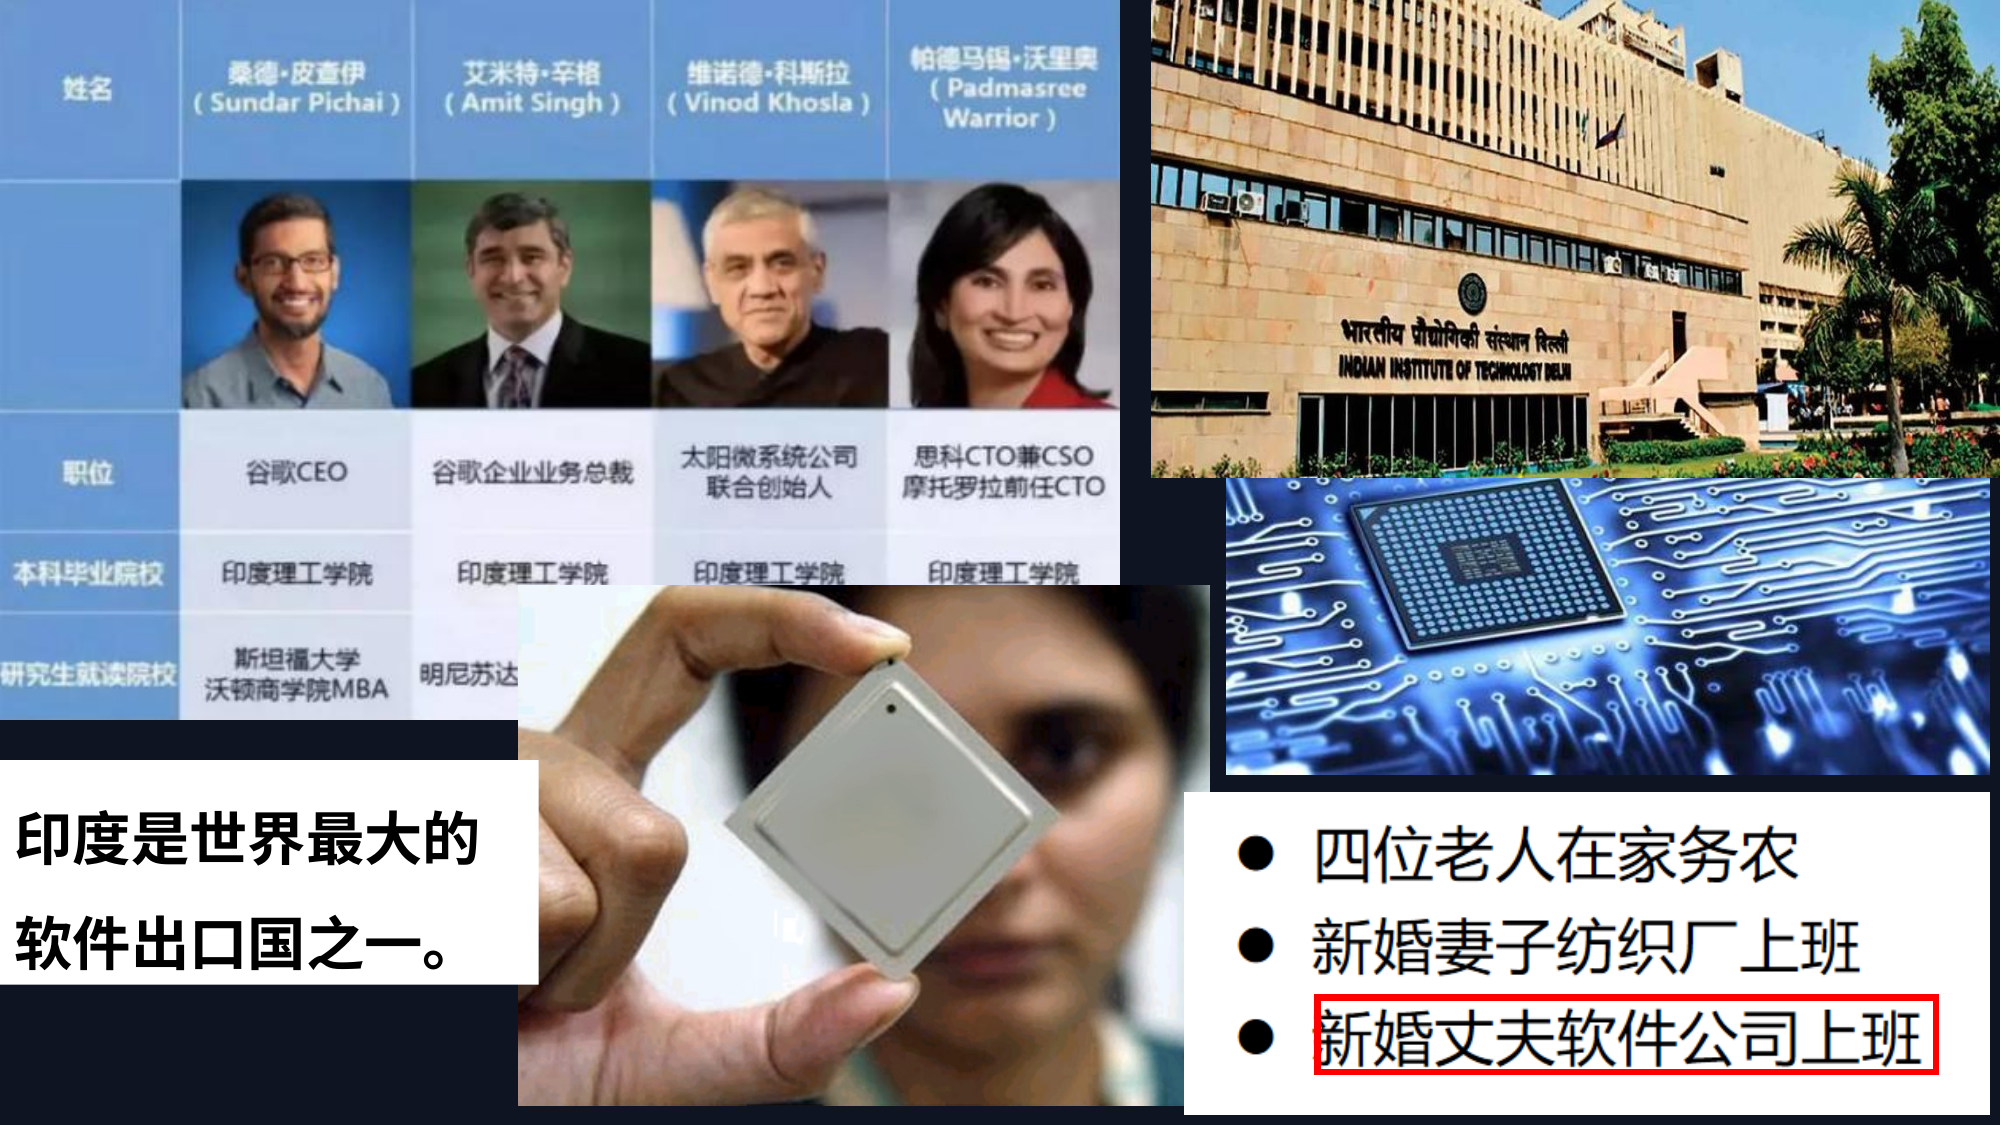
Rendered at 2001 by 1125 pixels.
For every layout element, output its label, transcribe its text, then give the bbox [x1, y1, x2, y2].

text_box 印度是世界最大的软件出口国之一。 [0, 759, 518, 986]
picture [1151, 0, 2000, 775]
picture [0, 0, 1990, 1115]
